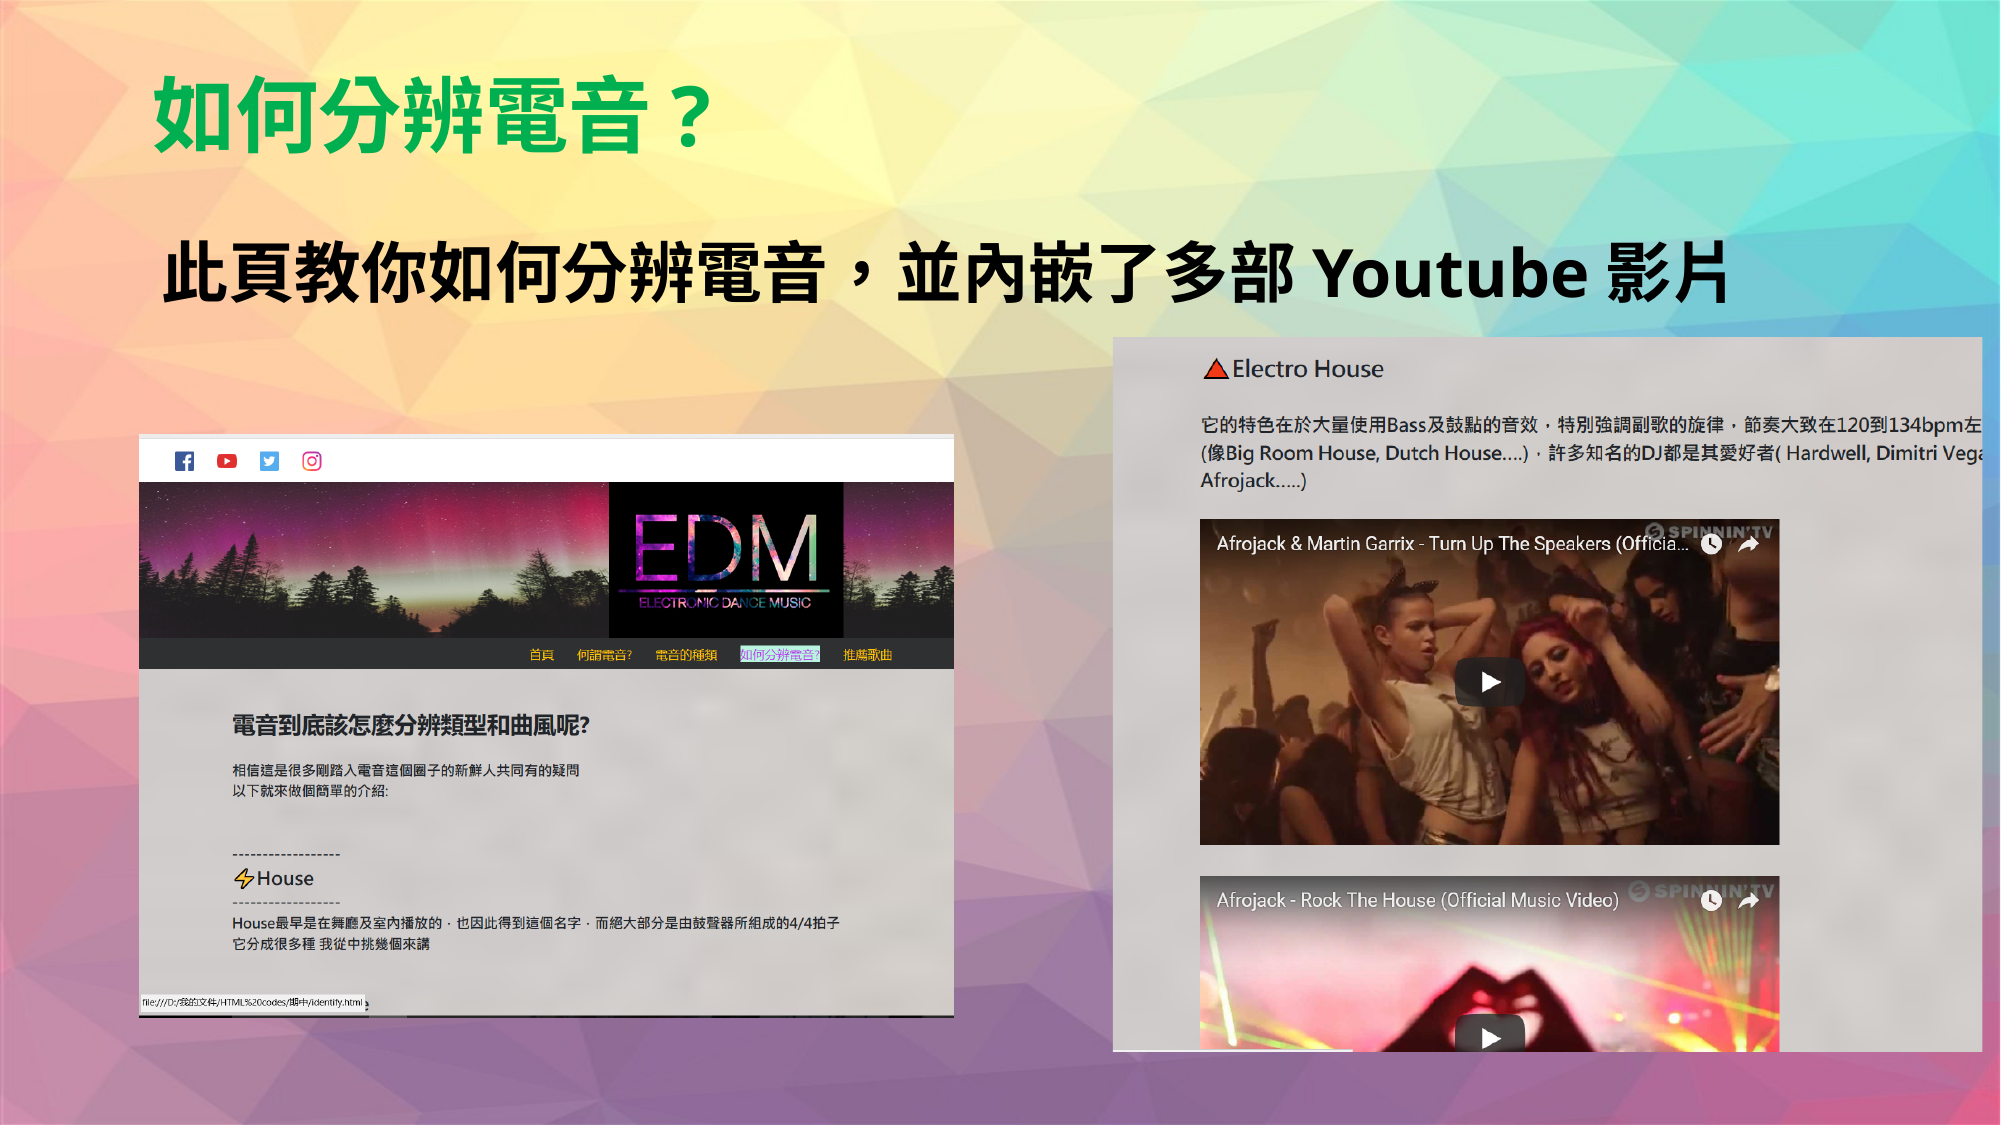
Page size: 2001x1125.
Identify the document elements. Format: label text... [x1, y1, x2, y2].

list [1112, 337, 1983, 1058]
text_box 如何分辨電音? [137, 55, 1223, 171]
picture [0, 0, 2001, 1125]
title 此頁教你如何分辨電音，並內嵌了多部Youtube影片 [146, 177, 1839, 375]
